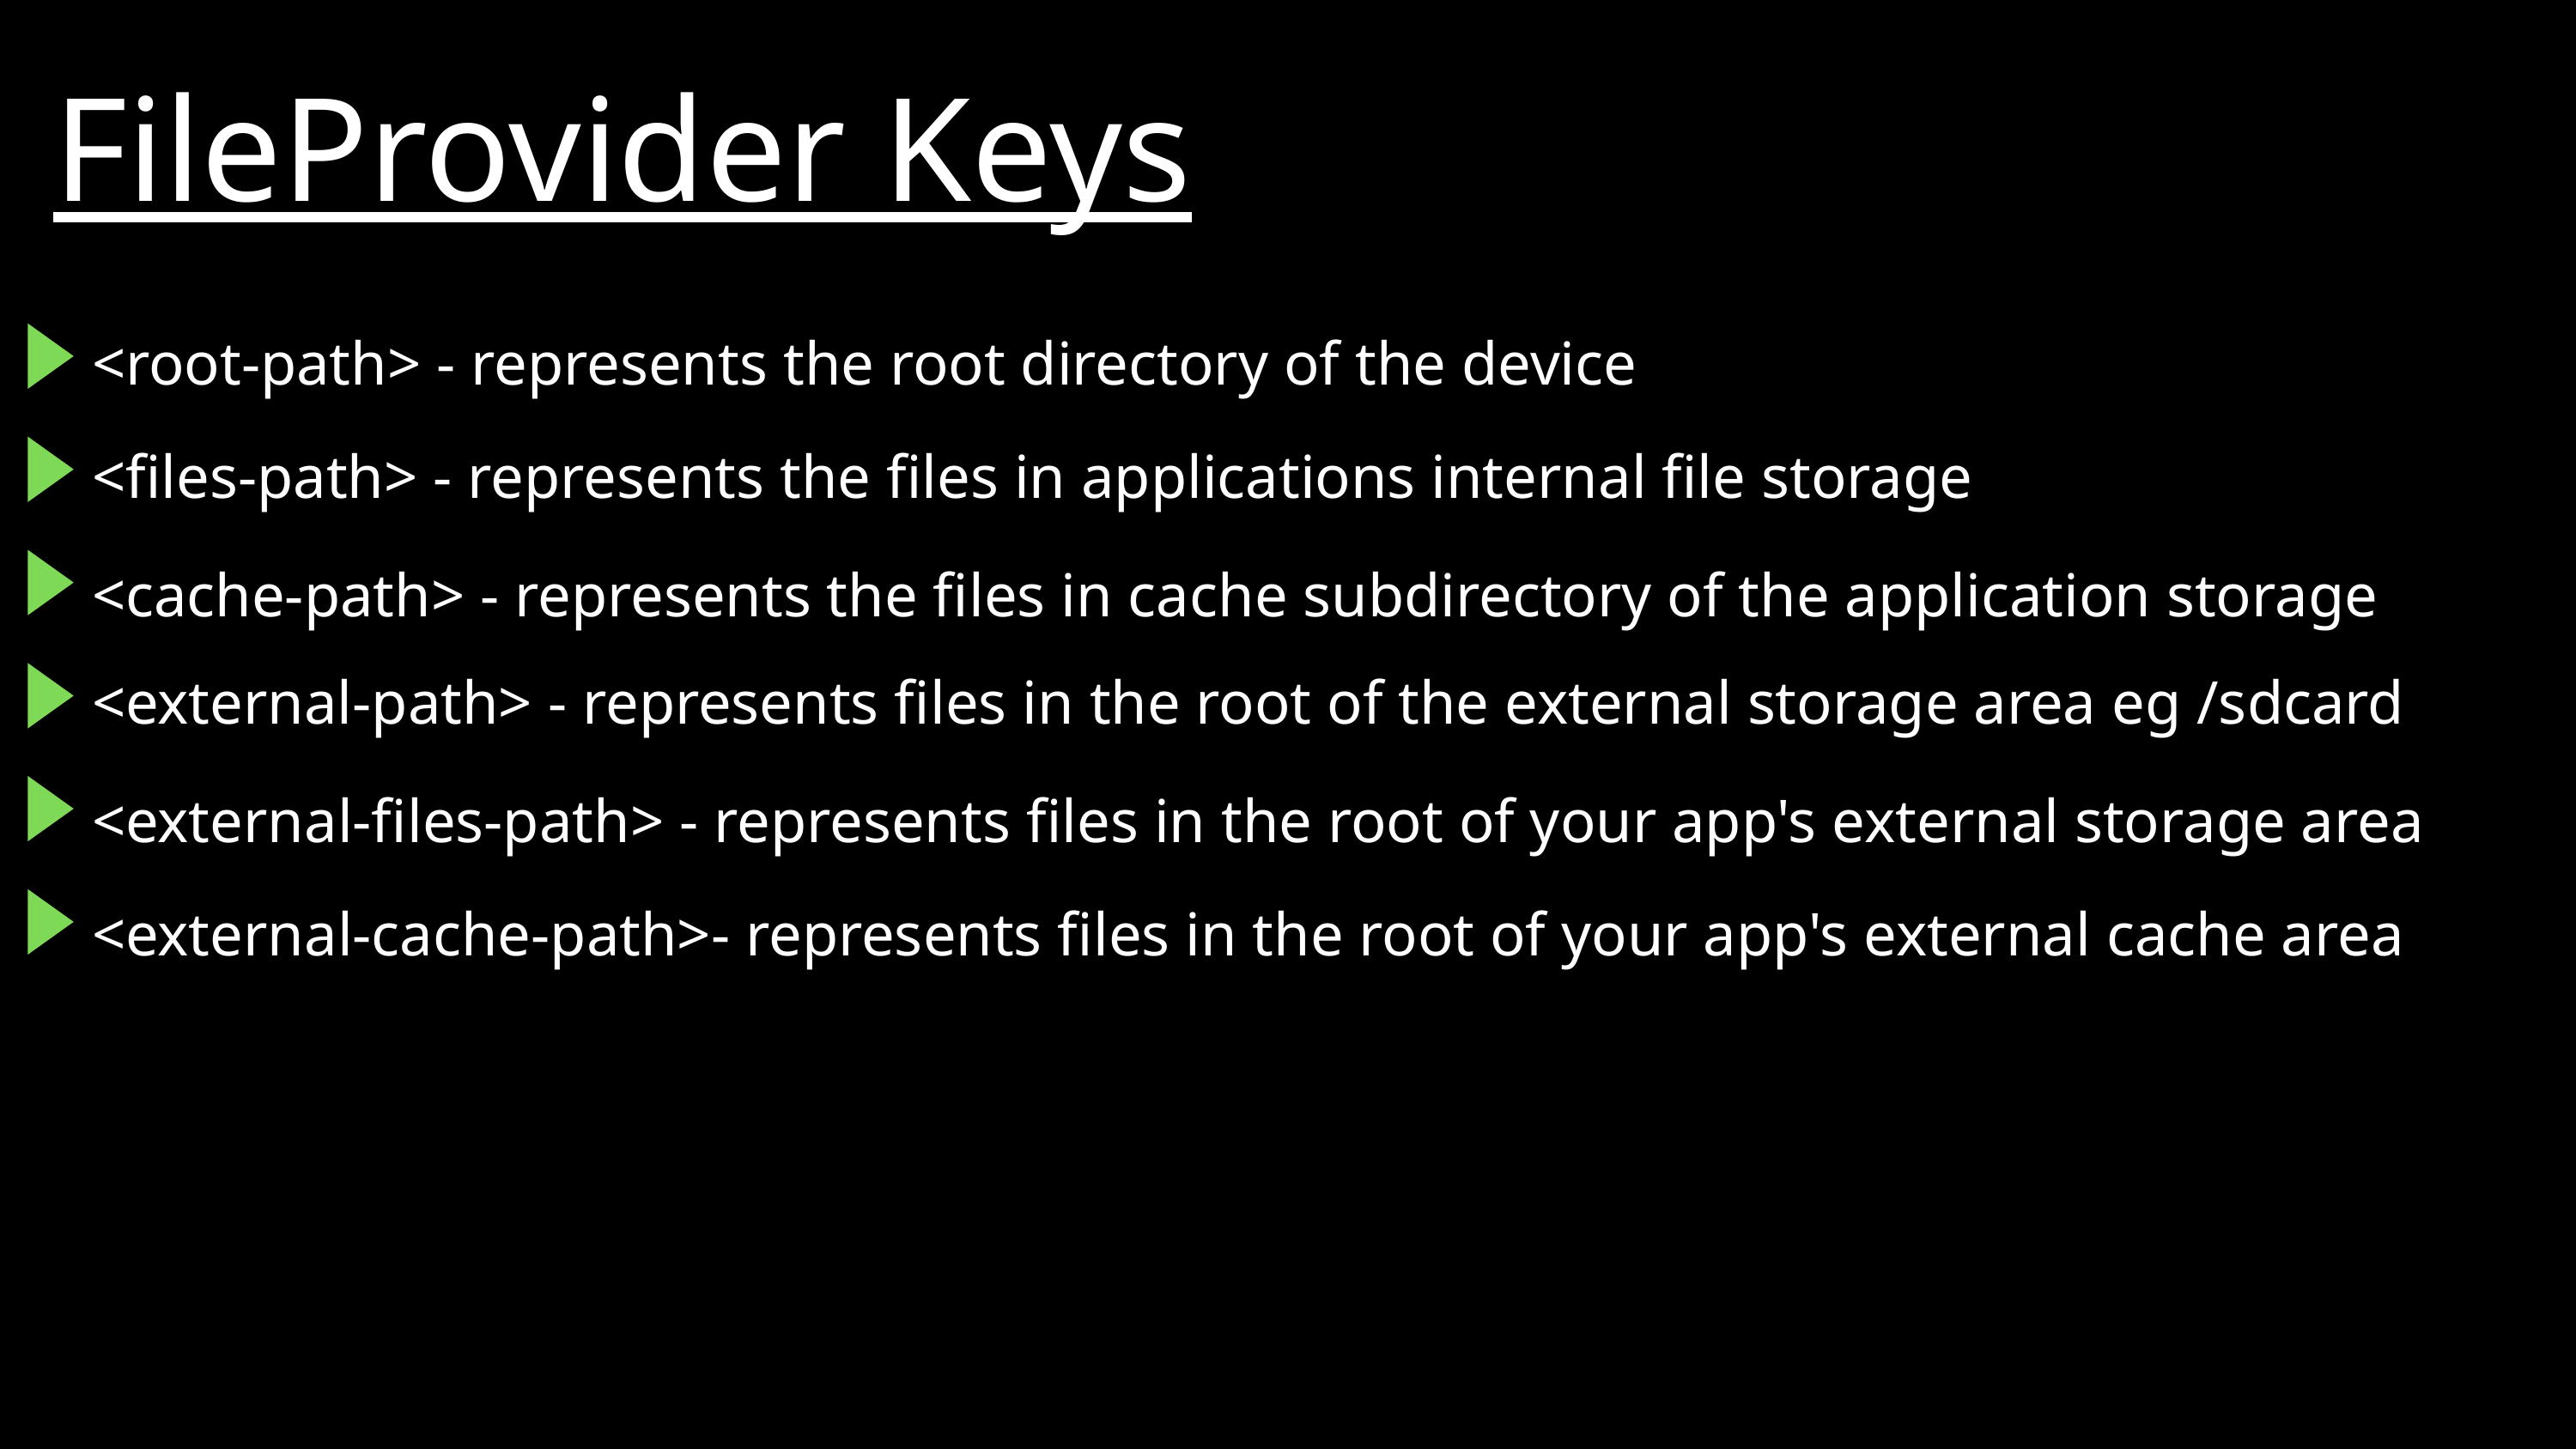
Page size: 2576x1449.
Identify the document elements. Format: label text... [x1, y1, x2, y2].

text_box <cache-path> - represents the files in cache subdirectory of the application storage [92, 545, 2576, 628]
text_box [17, 446, 84, 493]
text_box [17, 332, 84, 379]
text_box <external-path> - represents files in the root of the external storage area eg /sdcard [92, 653, 2555, 737]
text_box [17, 898, 84, 945]
text_box <external-cache-path>- represents files in the root of your app's external cache area [92, 884, 2576, 1051]
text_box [17, 785, 84, 832]
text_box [17, 559, 84, 606]
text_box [17, 672, 84, 719]
text_box <root-path> - represents the root directory of the device [92, 313, 2360, 397]
text_box <external-files-path> - represents files in the root of your app's external storage area [92, 771, 2576, 884]
text_box FileProvider Keys [53, 62, 2318, 230]
text_box <files-path> - represents the files in applications internal file storage [92, 427, 2360, 510]
